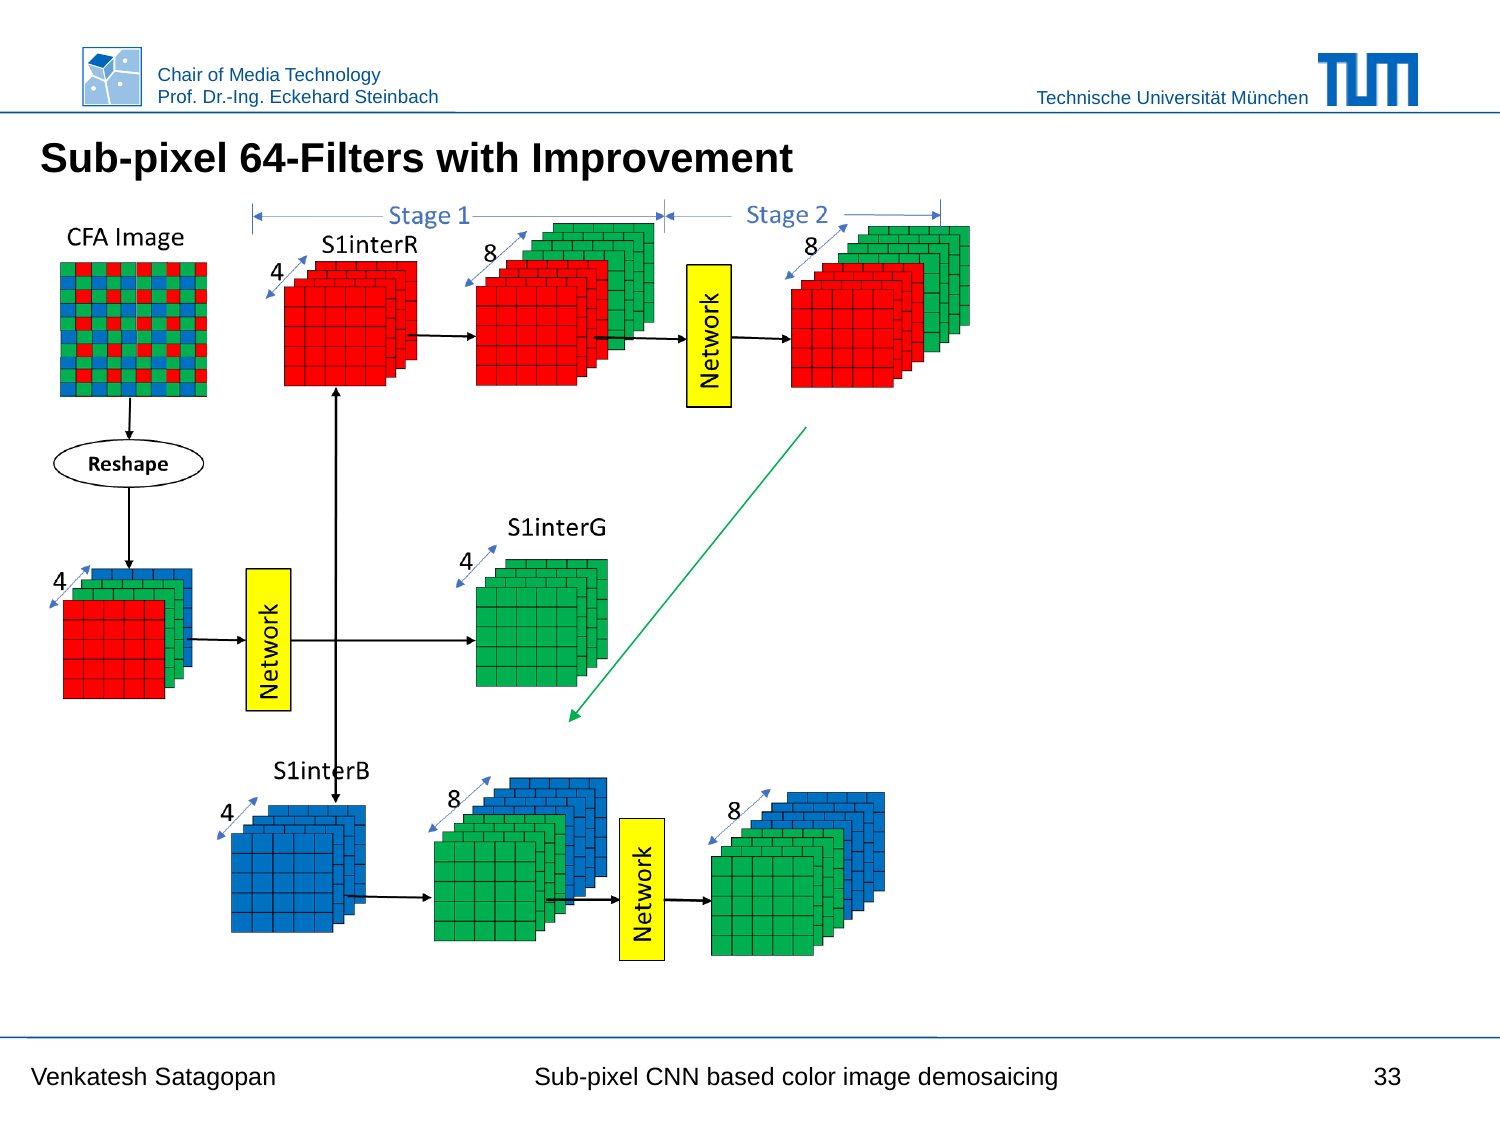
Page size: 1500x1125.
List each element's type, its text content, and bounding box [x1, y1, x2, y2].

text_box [568, 426, 807, 723]
picture [35, 188, 970, 961]
picture [1318, 53, 1418, 106]
slide_number 33 [1219, 1049, 1417, 1101]
footer Venkatesh Satagopan Sub-pixel CNN based color image demosaicing [15, 1049, 1190, 1101]
text_box Sub-pixel 64-Filters with Improvement [25, 123, 870, 239]
